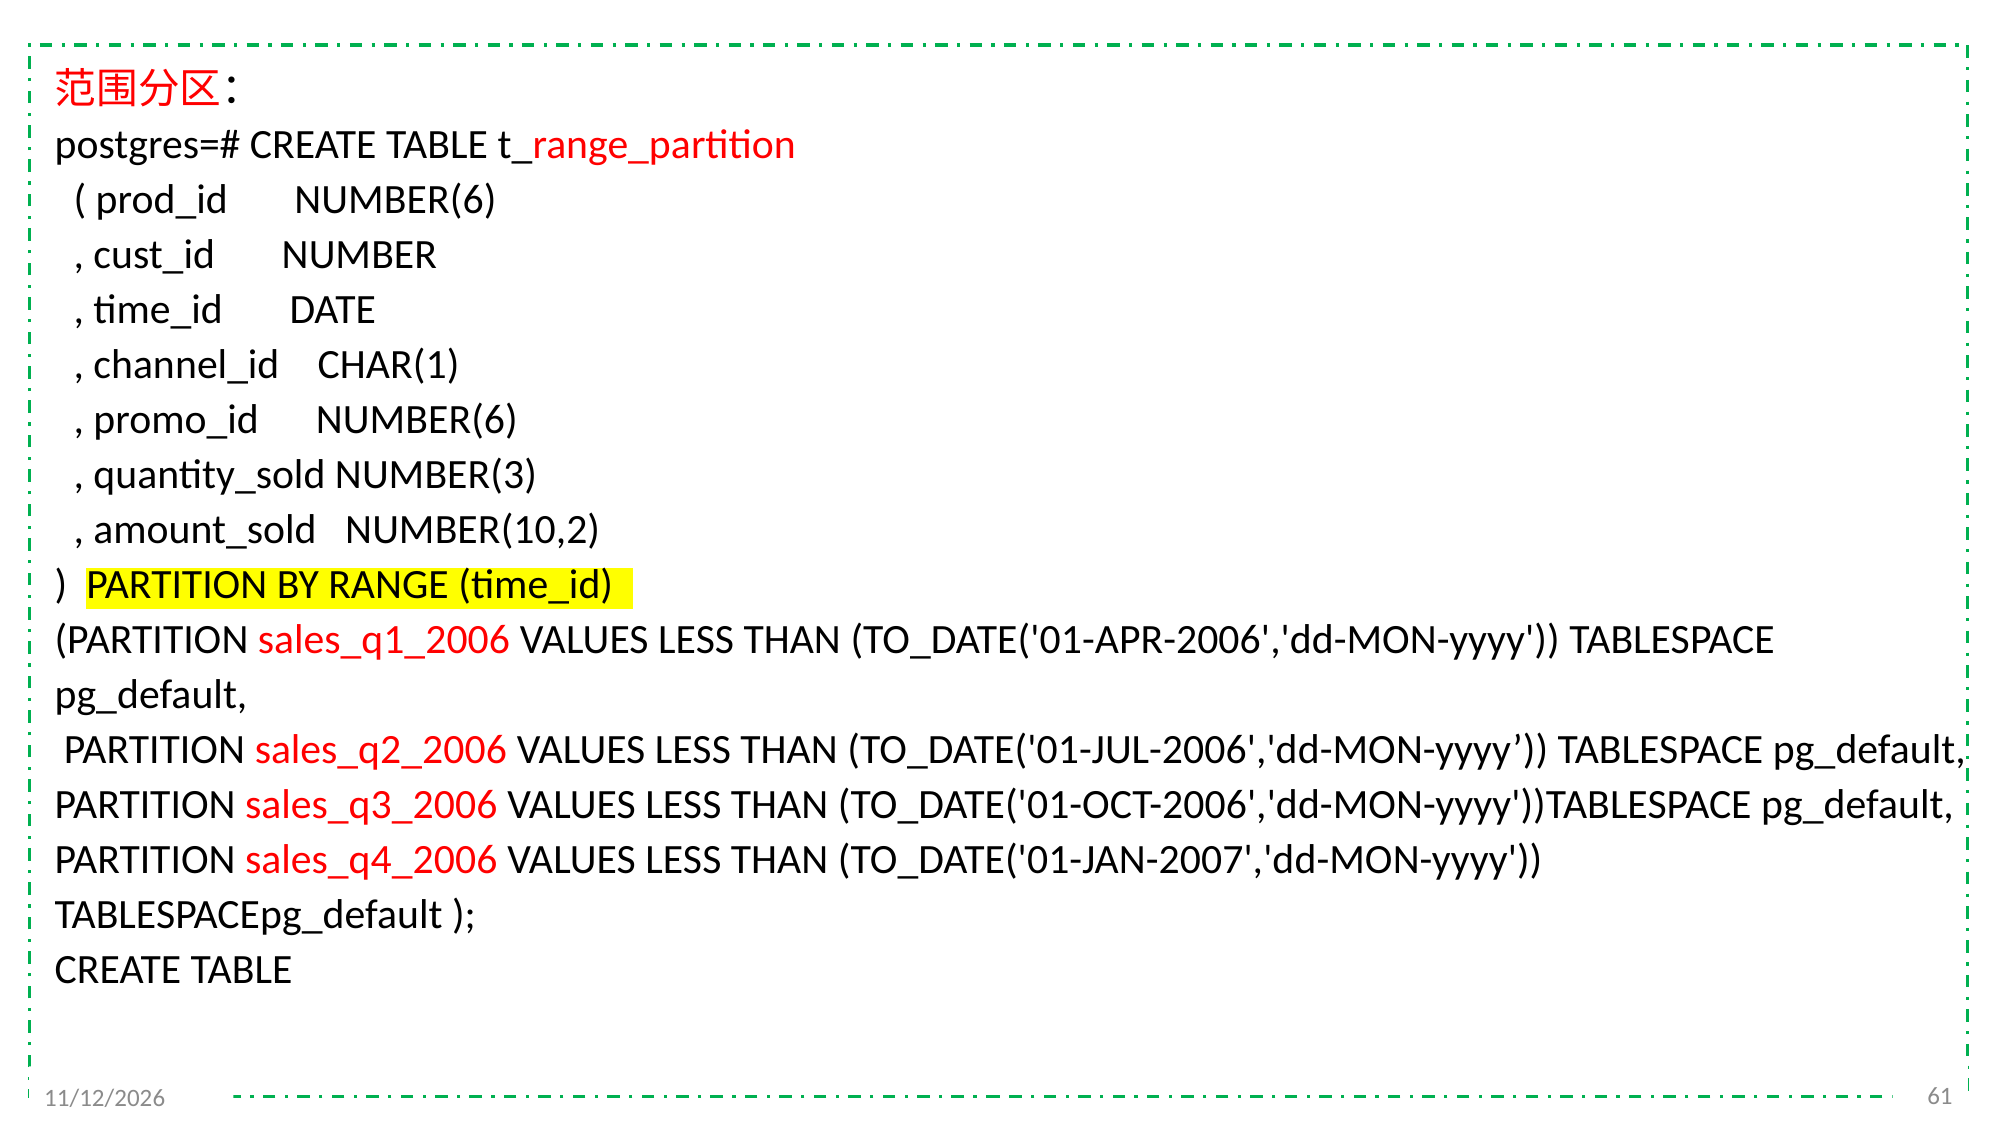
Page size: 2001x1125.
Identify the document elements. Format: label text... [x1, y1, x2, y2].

slide_number 61 [1892, 1065, 1968, 1125]
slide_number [29, 1066, 234, 1125]
text_box 范围分区： postgres=# CREATE TABLE t_range_partition ( prod_id NUMBER(6) , cust_id NUMBER , time_id DATE , channel_id CHAR(1) , promo_id NUMBER(6) , quantity_sold NUMBER(3) , amount_sold NUMBER(10,2) ) PARTITION BY RANGE (time_id) (PARTITION sales_q1_2006 VALUES LESS THAN (TO_DATE('01-APR-2006','dd-MON-yyyy')) TABLESPACE pg_default, PARTITION sales_q2_2006 VALUES LESS THAN (TO_DATE('01-JUL-2006','dd-MON-yyyy’)) TABLESPACE pg_default, PARTITION sales_q3_2006 VALUES LESS THAN (TO_DATE('01-OCT-2006','dd-MON-yyyy'))TABLESPACE pg_default, PARTITION sales_q4_2006 VALUES LESS THAN (TO_DATE('01-JAN-2007','dd-MON-yyyy')) TABLESPACEpg_default ); CREATE TABLE [39, 50, 1989, 1000]
